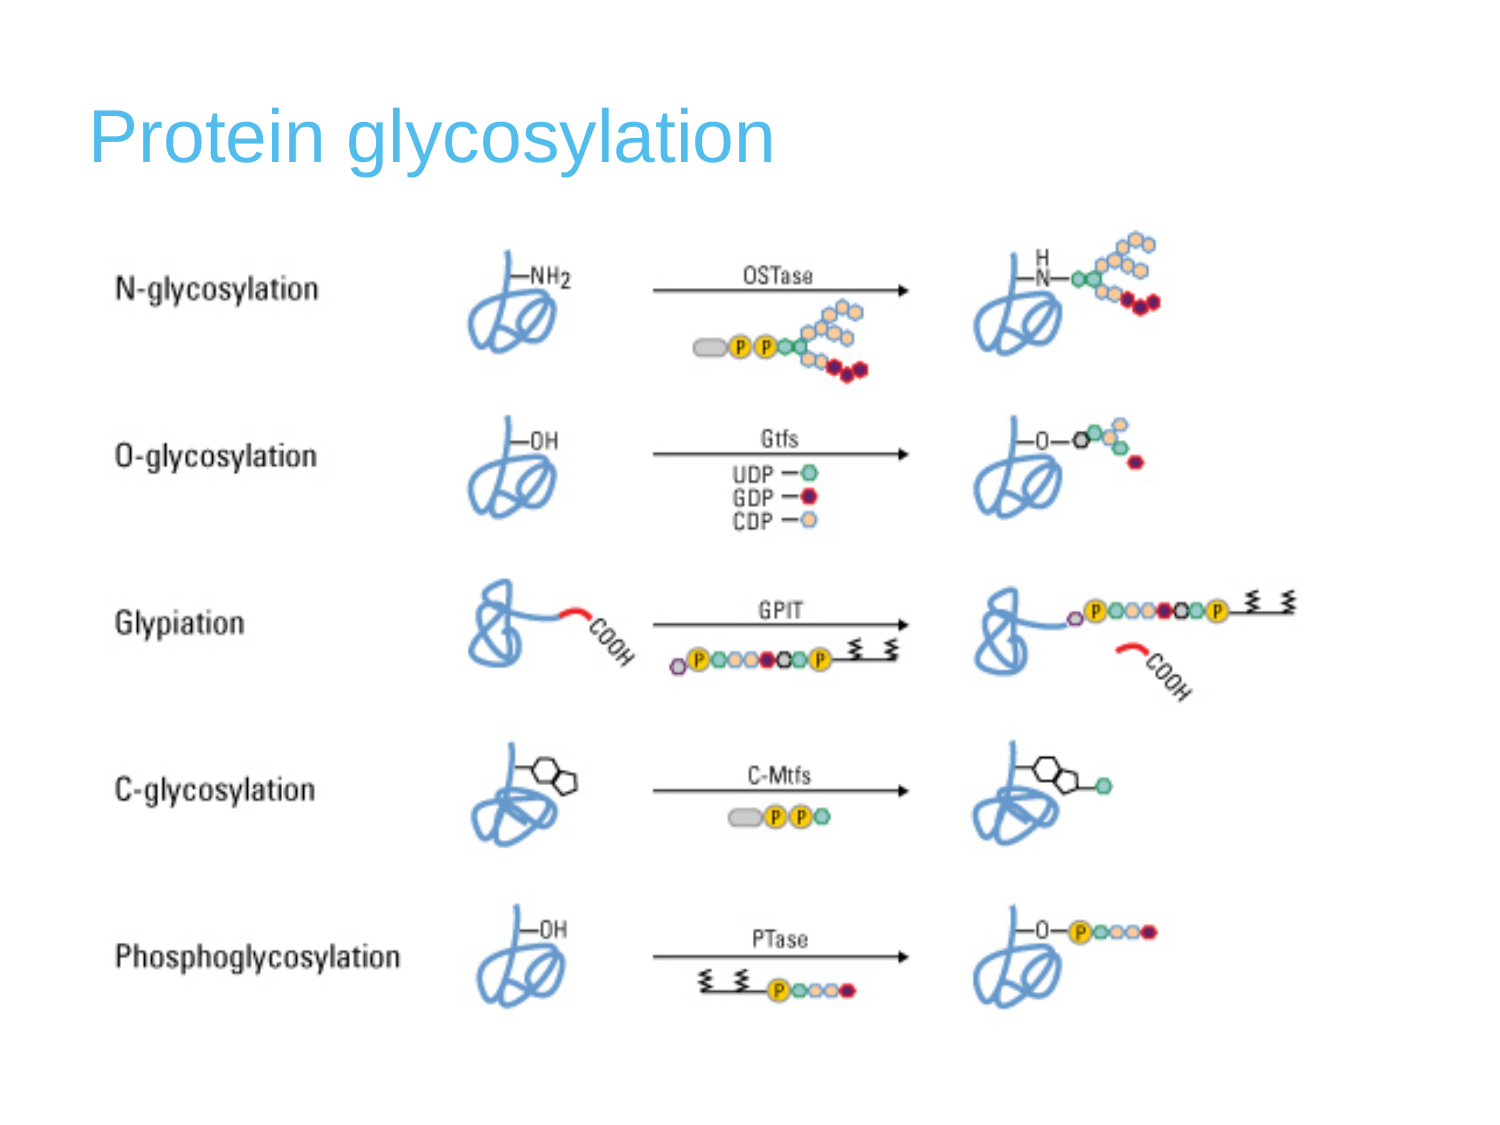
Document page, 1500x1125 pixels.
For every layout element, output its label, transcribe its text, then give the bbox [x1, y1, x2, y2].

picture [88, 203, 1327, 1048]
title Protein glycosylation [88, 29, 1456, 178]
